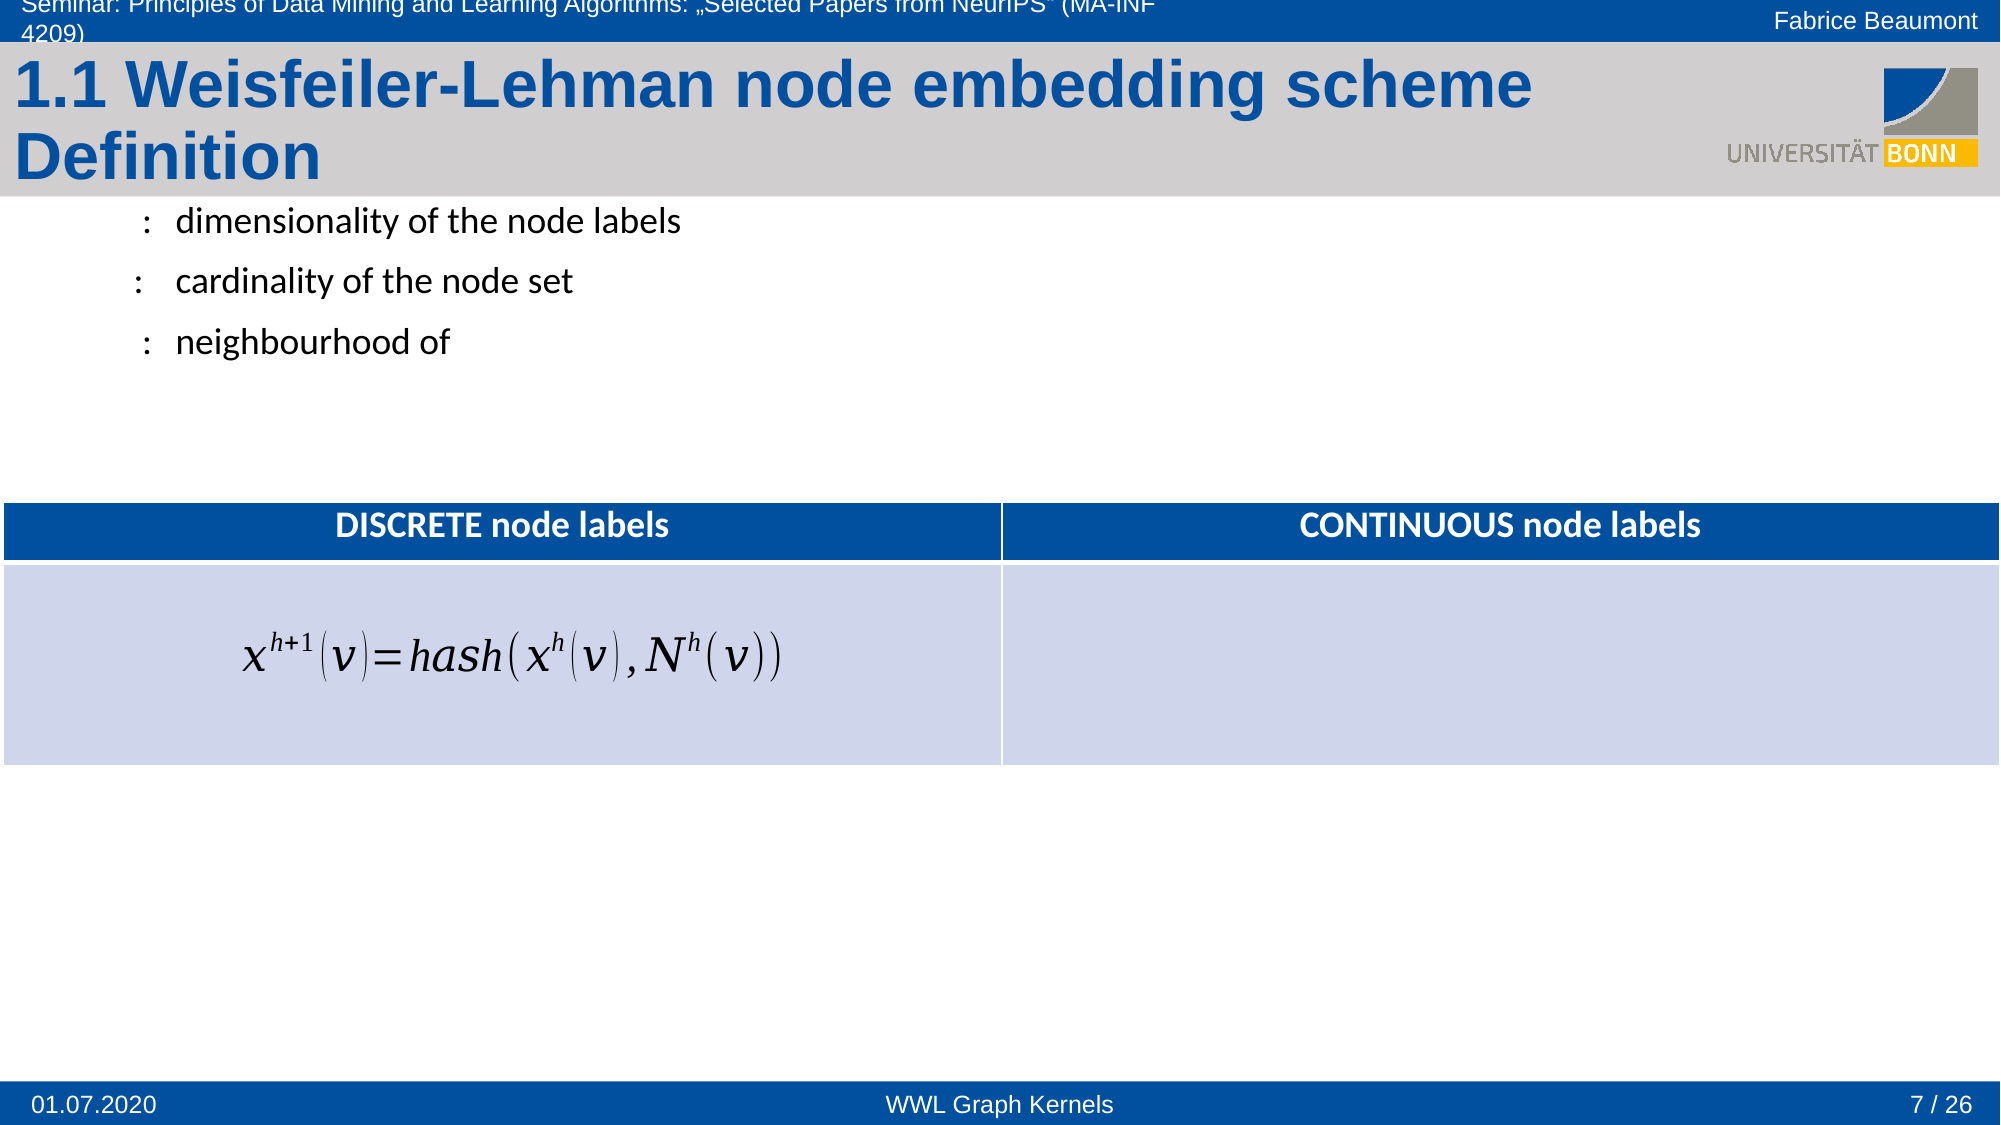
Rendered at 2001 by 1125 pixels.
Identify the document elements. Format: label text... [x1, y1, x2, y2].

table_cell [4, 565, 1001, 765]
text_box [1051, 535, 1177, 687]
text_box 7 / 26 [1850, 1081, 1988, 1125]
table_header DISCRETE node labels [4, 503, 1001, 560]
table_cell [1003, 565, 1999, 765]
list 1.1 Weisfeiler-Lehman node embedding scheme Definition [0, 42, 1725, 195]
picture [1725, 44, 1978, 187]
text_box [262, 535, 336, 687]
table_header CONTINUOUS node labels [1003, 503, 1999, 560]
